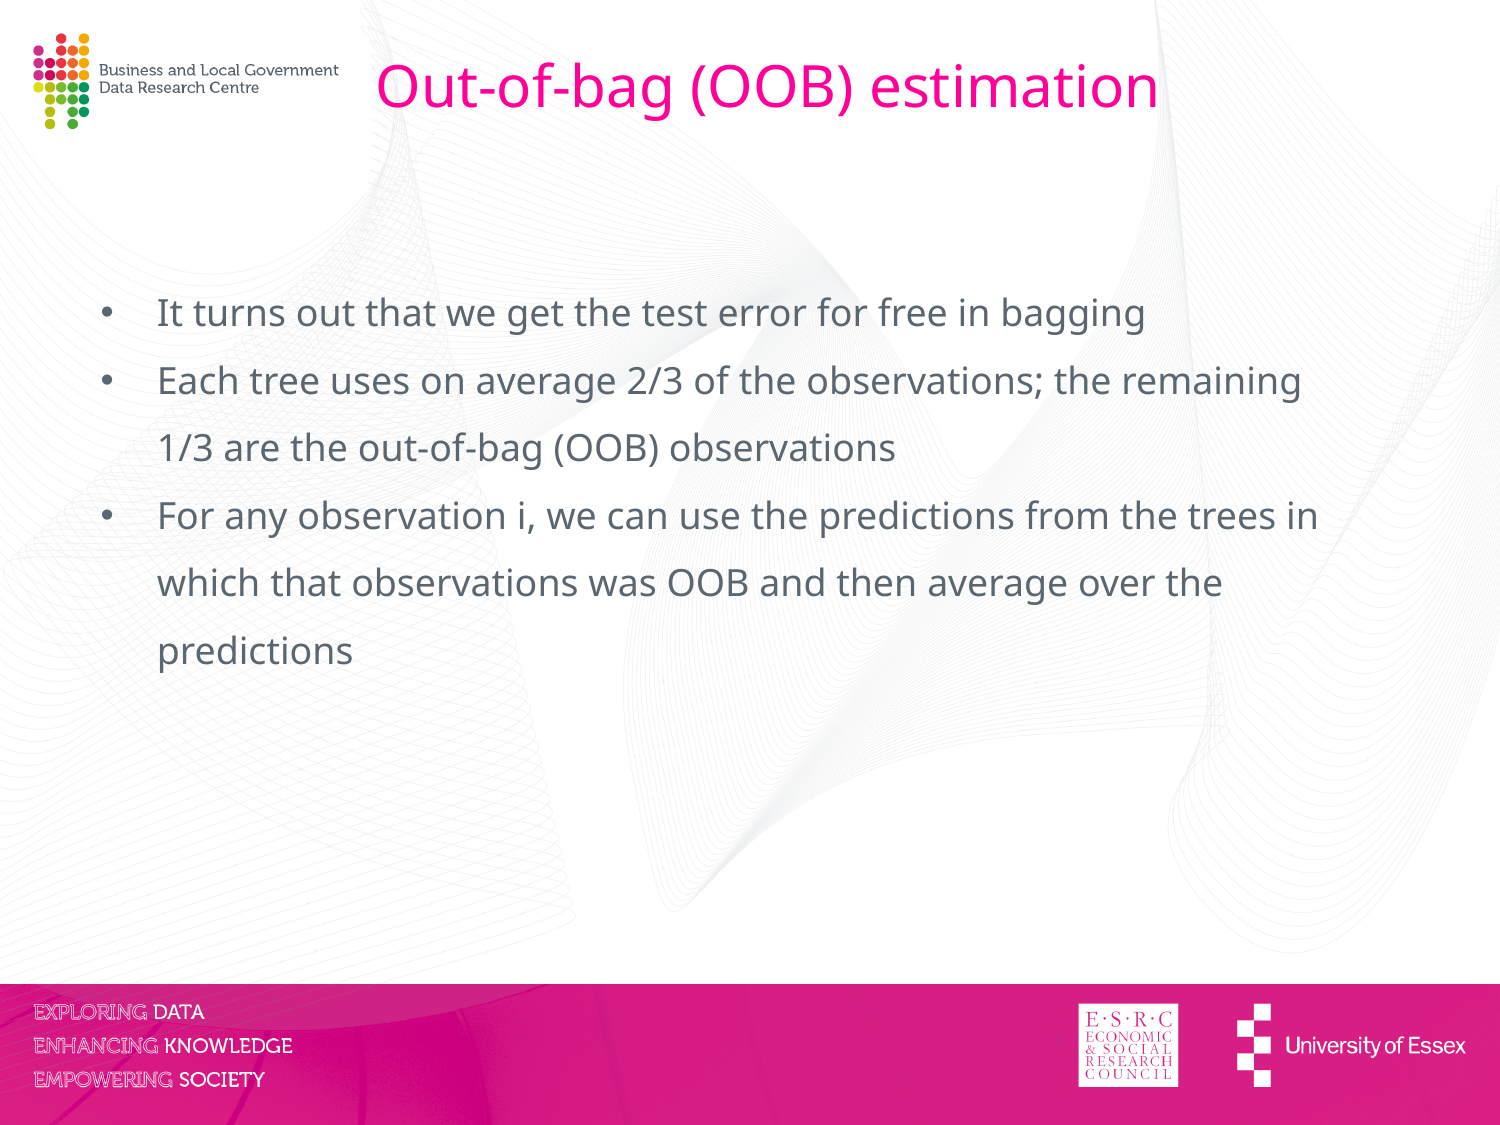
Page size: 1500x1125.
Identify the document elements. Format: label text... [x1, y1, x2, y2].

text_box It turns out that we get the test error for free in bagging Each tree uses on average 2/3 of the observations; the remaining 1/3 are the out-of-bag (OOB) observations For any observation i, we can use the predictions from the trees in which that observations was OOB and then average over the predictions [85, 259, 1362, 655]
text_box Out-of-bag (OOB) estimation [360, 49, 1500, 147]
picture [0, 0, 1500, 1125]
